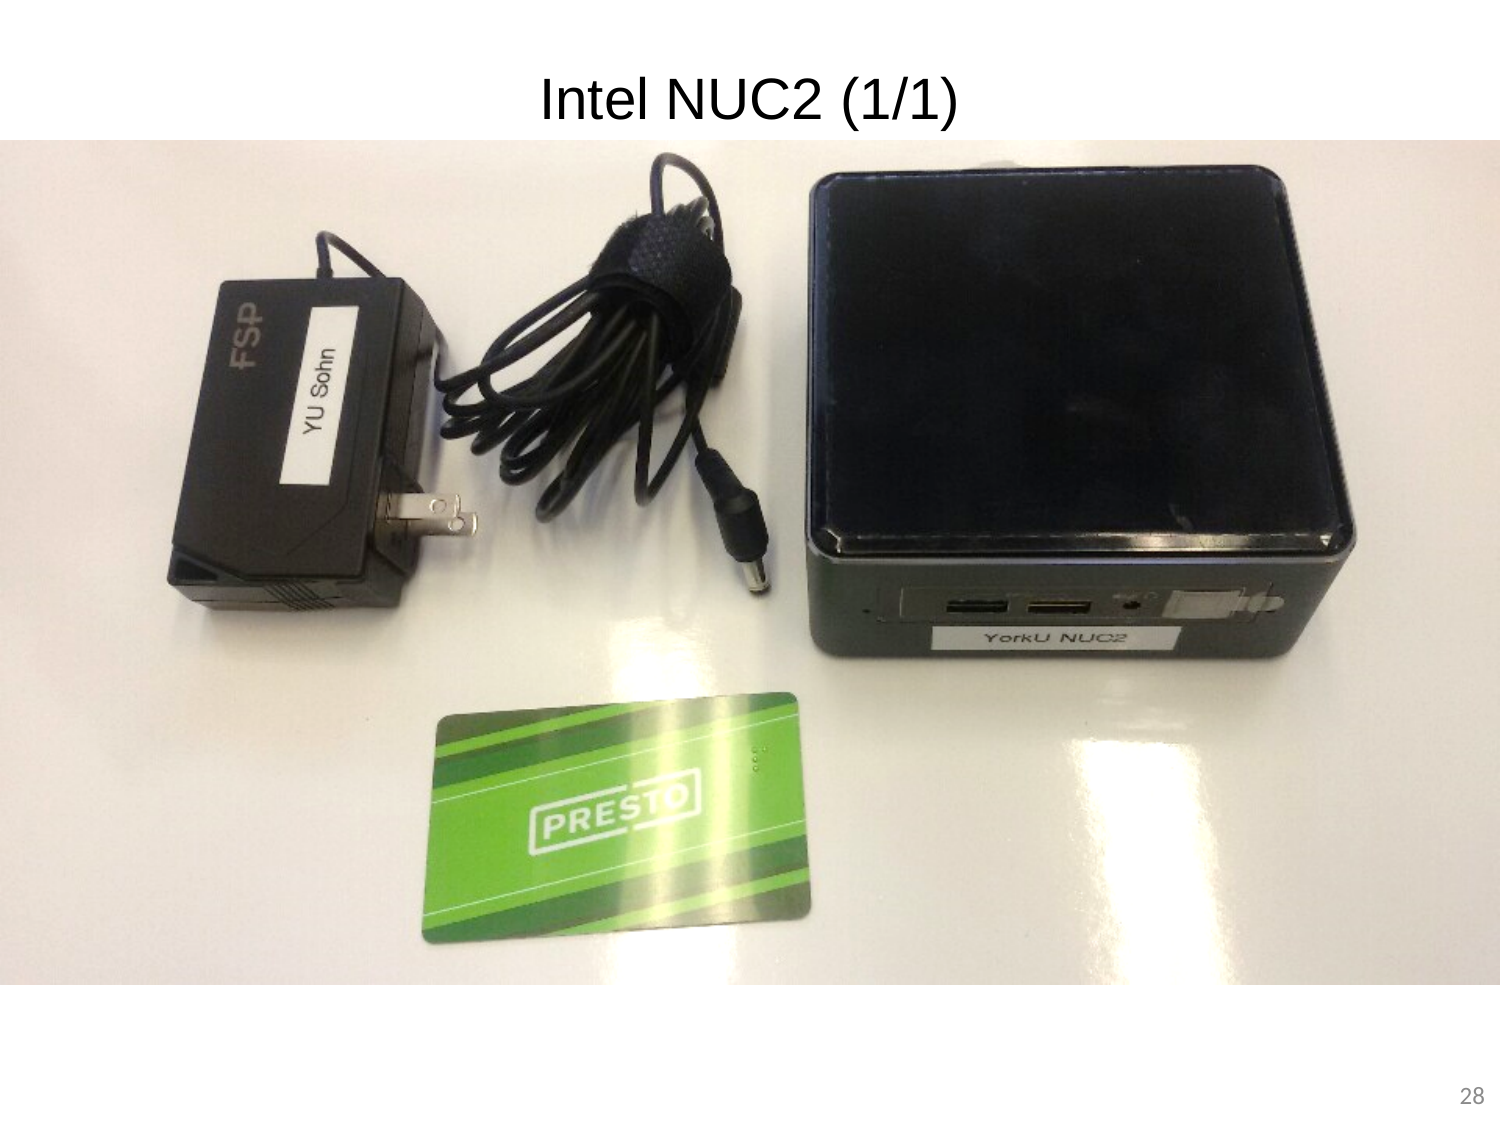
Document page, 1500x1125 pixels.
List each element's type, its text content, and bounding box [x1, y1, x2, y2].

title Intel NUC2 (1/1) [103, 59, 1397, 140]
picture [0, 140, 1500, 985]
slide_number 28 [1162, 1065, 1500, 1125]
